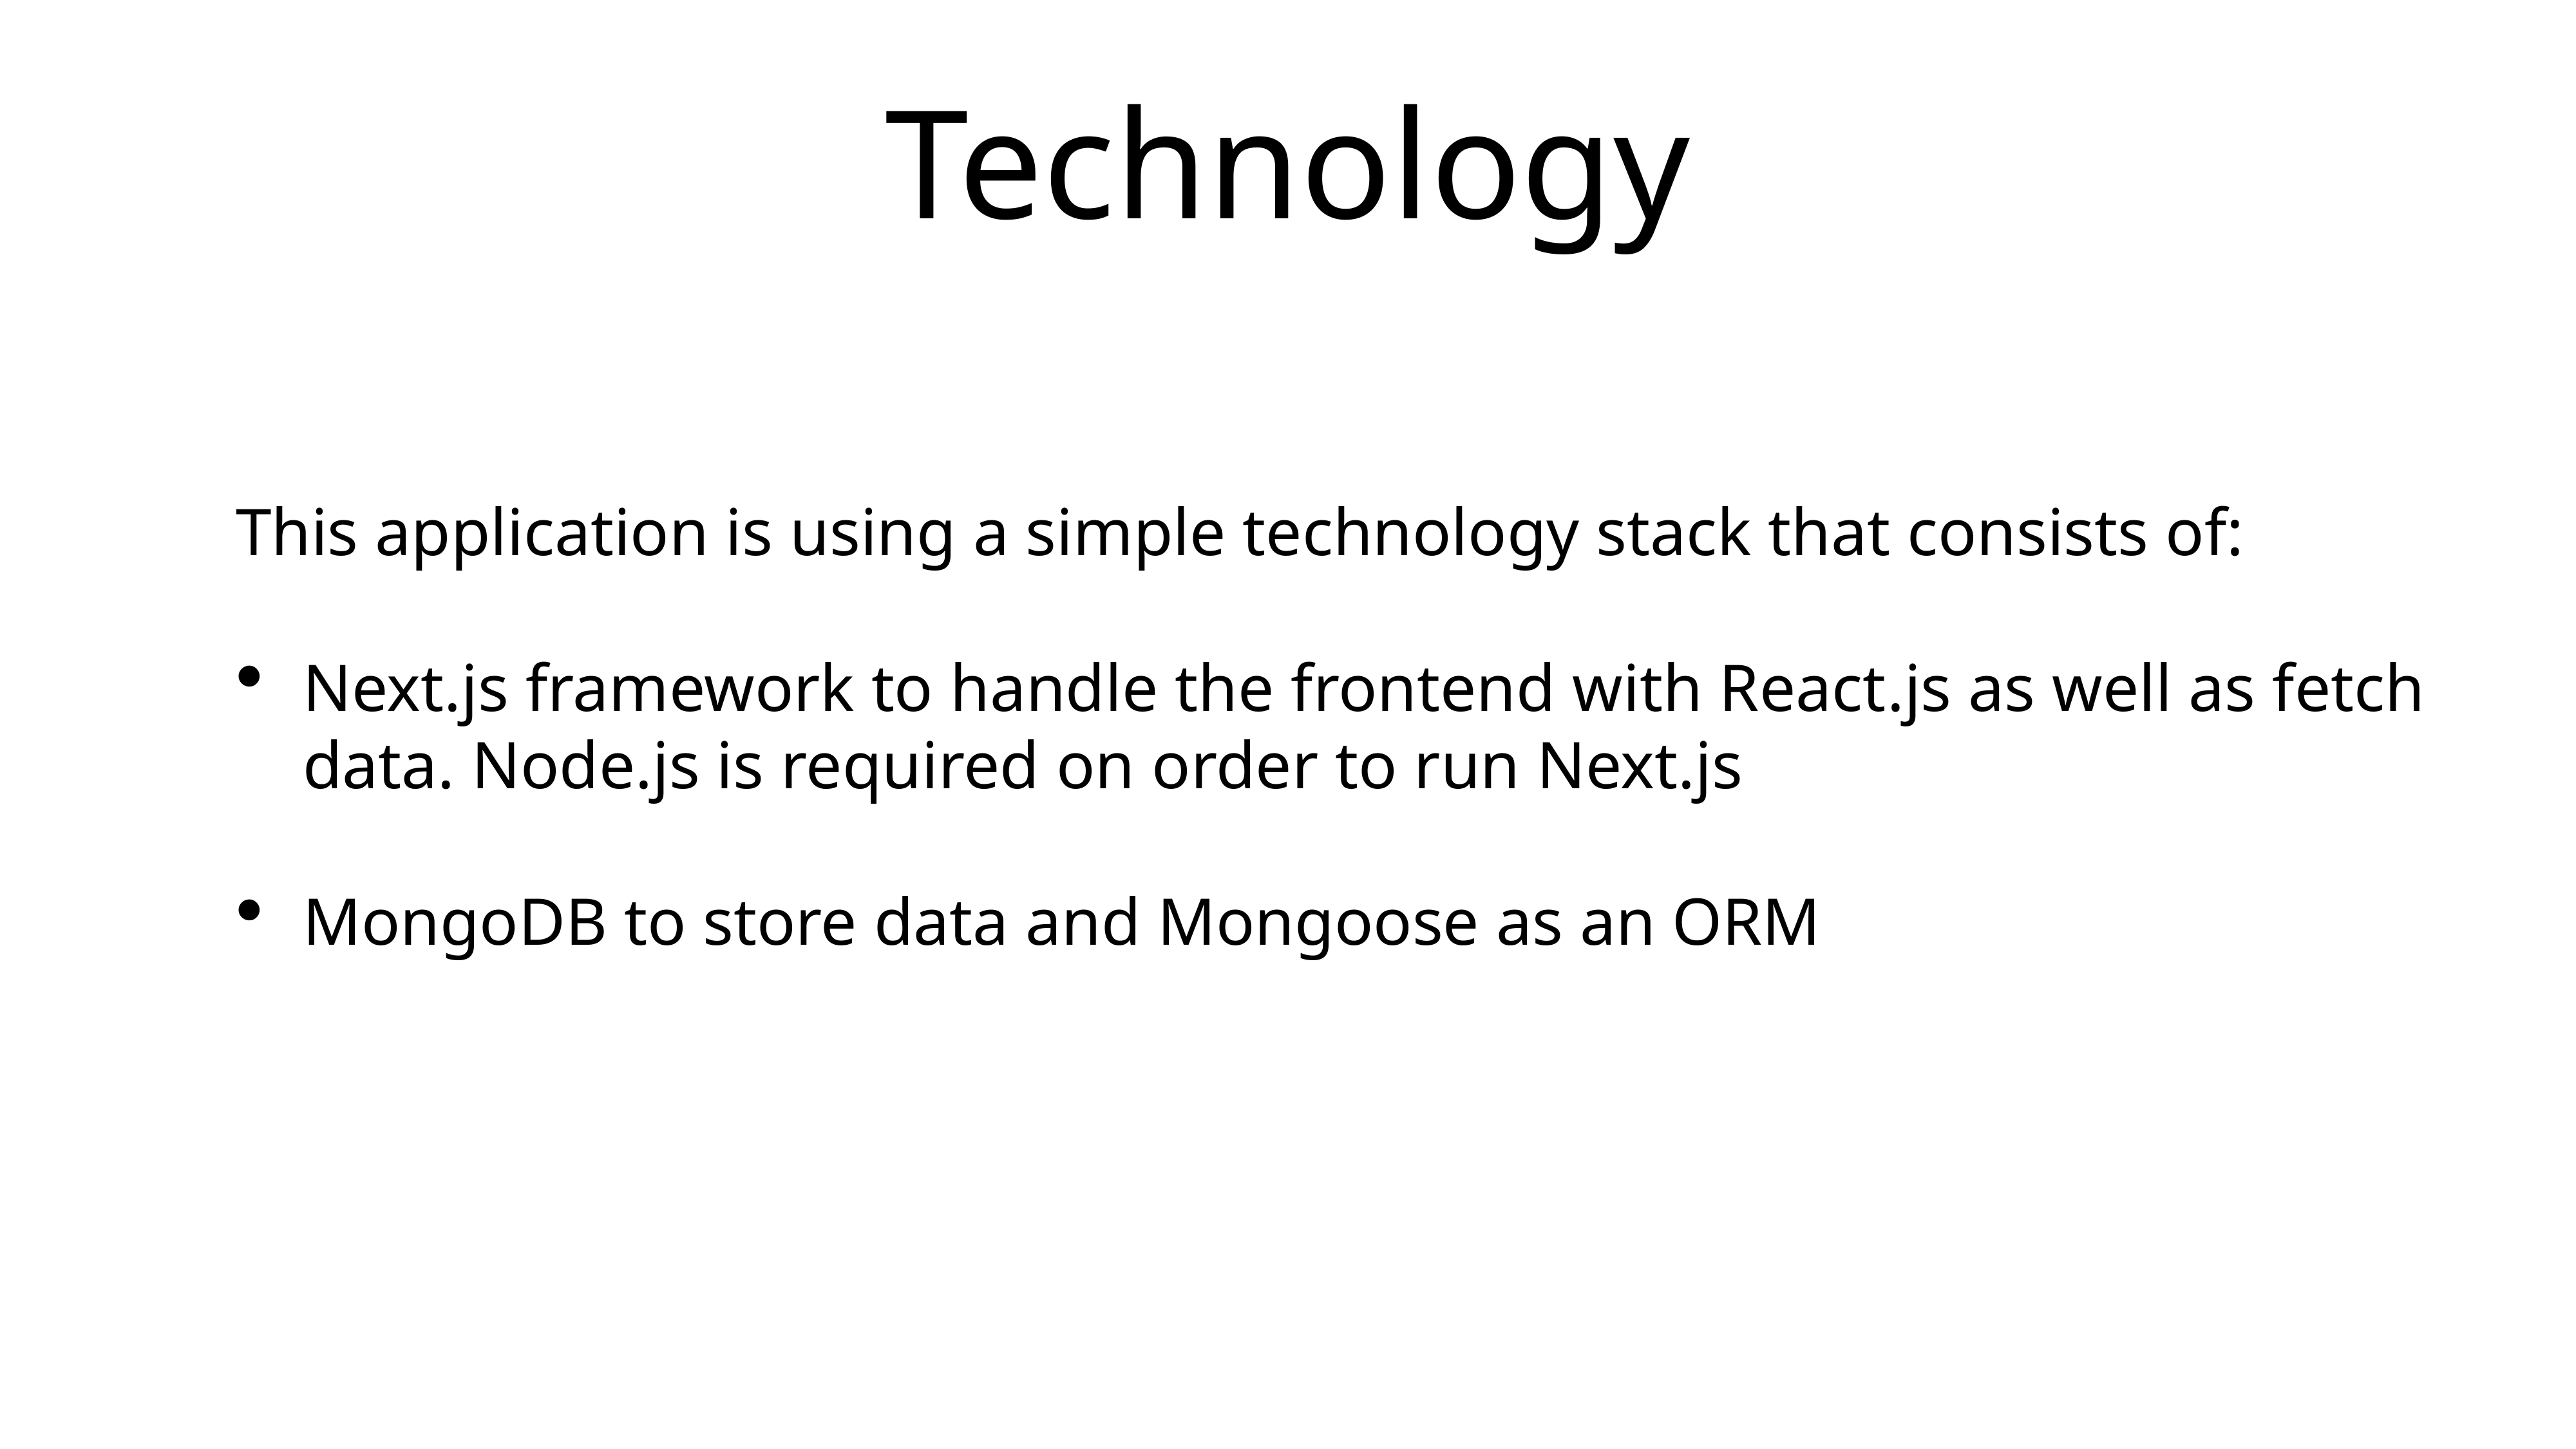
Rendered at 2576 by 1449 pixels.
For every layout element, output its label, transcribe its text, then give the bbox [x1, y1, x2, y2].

title Technology [178, 37, 2398, 279]
text_box This application is using a simple technology stack that consists of: Next.js framework to handle the frontend with React.js as well as fetch data. Node.js is required on order to run Next.js MongoDB to store data and Mongoose as an ORM [230, 485, 2431, 963]
